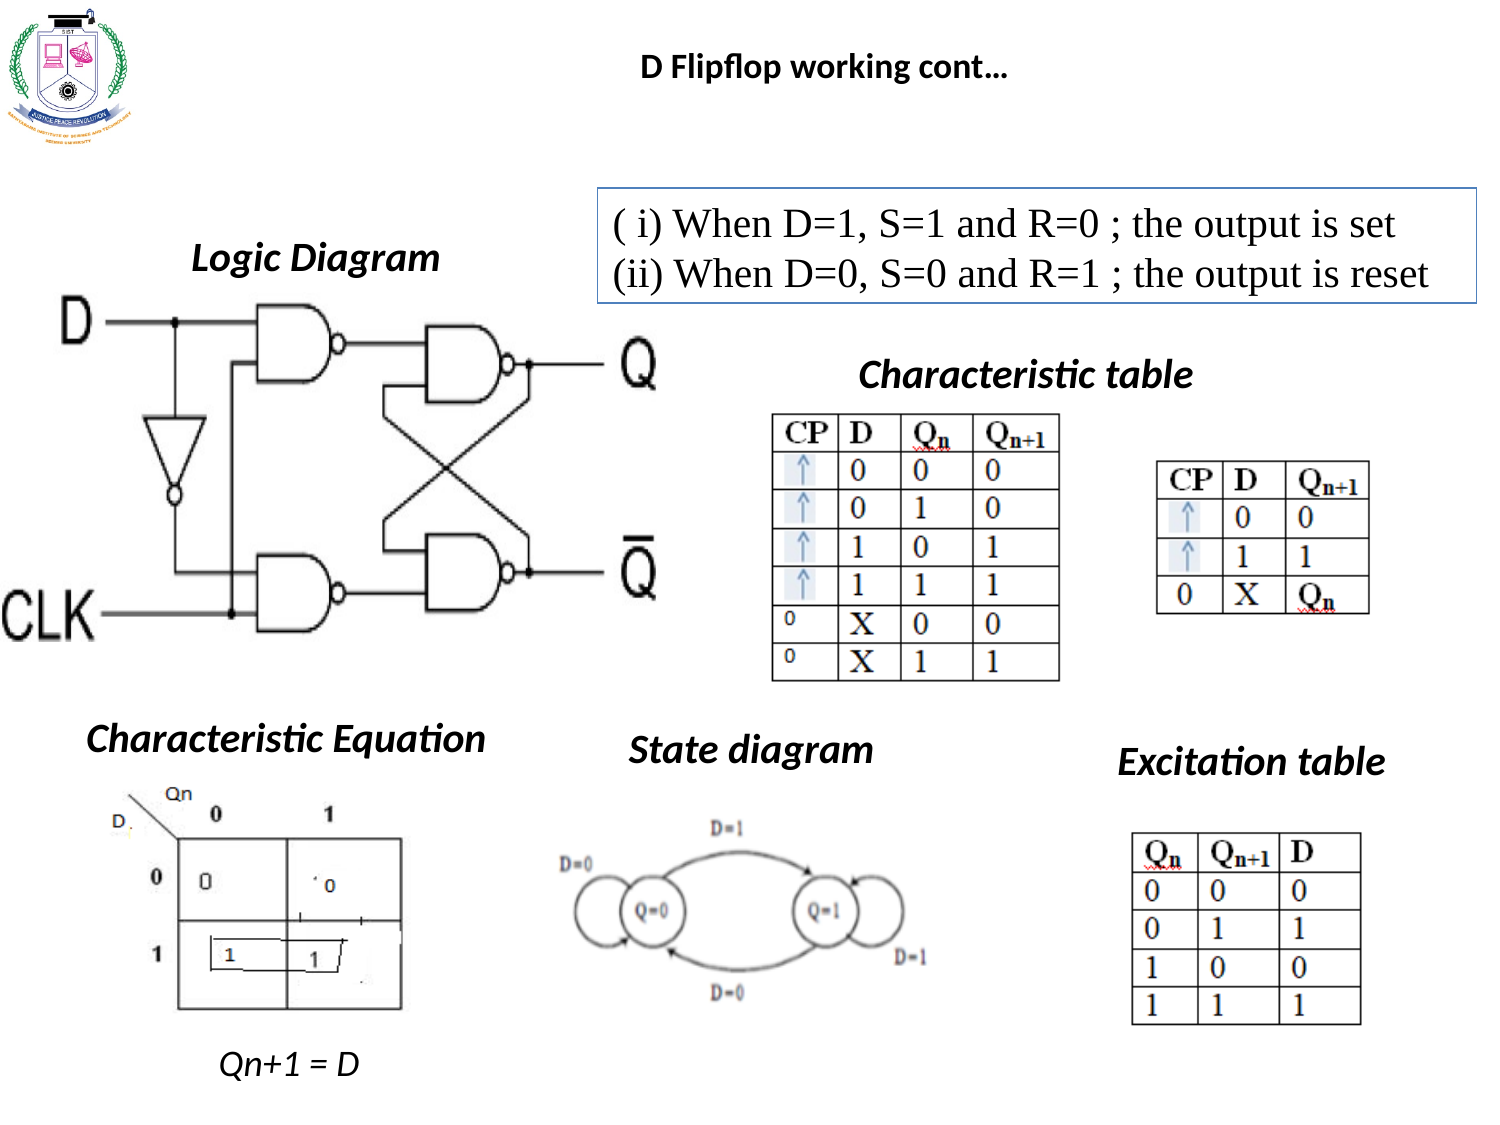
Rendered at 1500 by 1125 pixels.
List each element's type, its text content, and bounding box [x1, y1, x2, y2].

text_box Logic Diagram [176, 222, 456, 288]
text_box ( i) When D=1, S=1 and R=0 ; the output is set (ii) When D=0, S=0 and R=1 ; the output is reset [597, 188, 1477, 303]
text_box Characteristic table [843, 339, 1301, 405]
picture [0, 0, 140, 153]
picture [761, 398, 1080, 710]
title D Flipflop working cont… [150, 35, 1500, 94]
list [0, 292, 657, 642]
picture [1113, 820, 1405, 1049]
picture [527, 749, 985, 1055]
text_box Qn+1 = D [204, 1041, 375, 1091]
text_box Characteristic Equation [71, 703, 502, 768]
picture [1136, 456, 1414, 647]
text_box State diagram [613, 714, 890, 748]
picture [93, 773, 451, 1032]
text_box Excitation table [1102, 726, 1401, 792]
